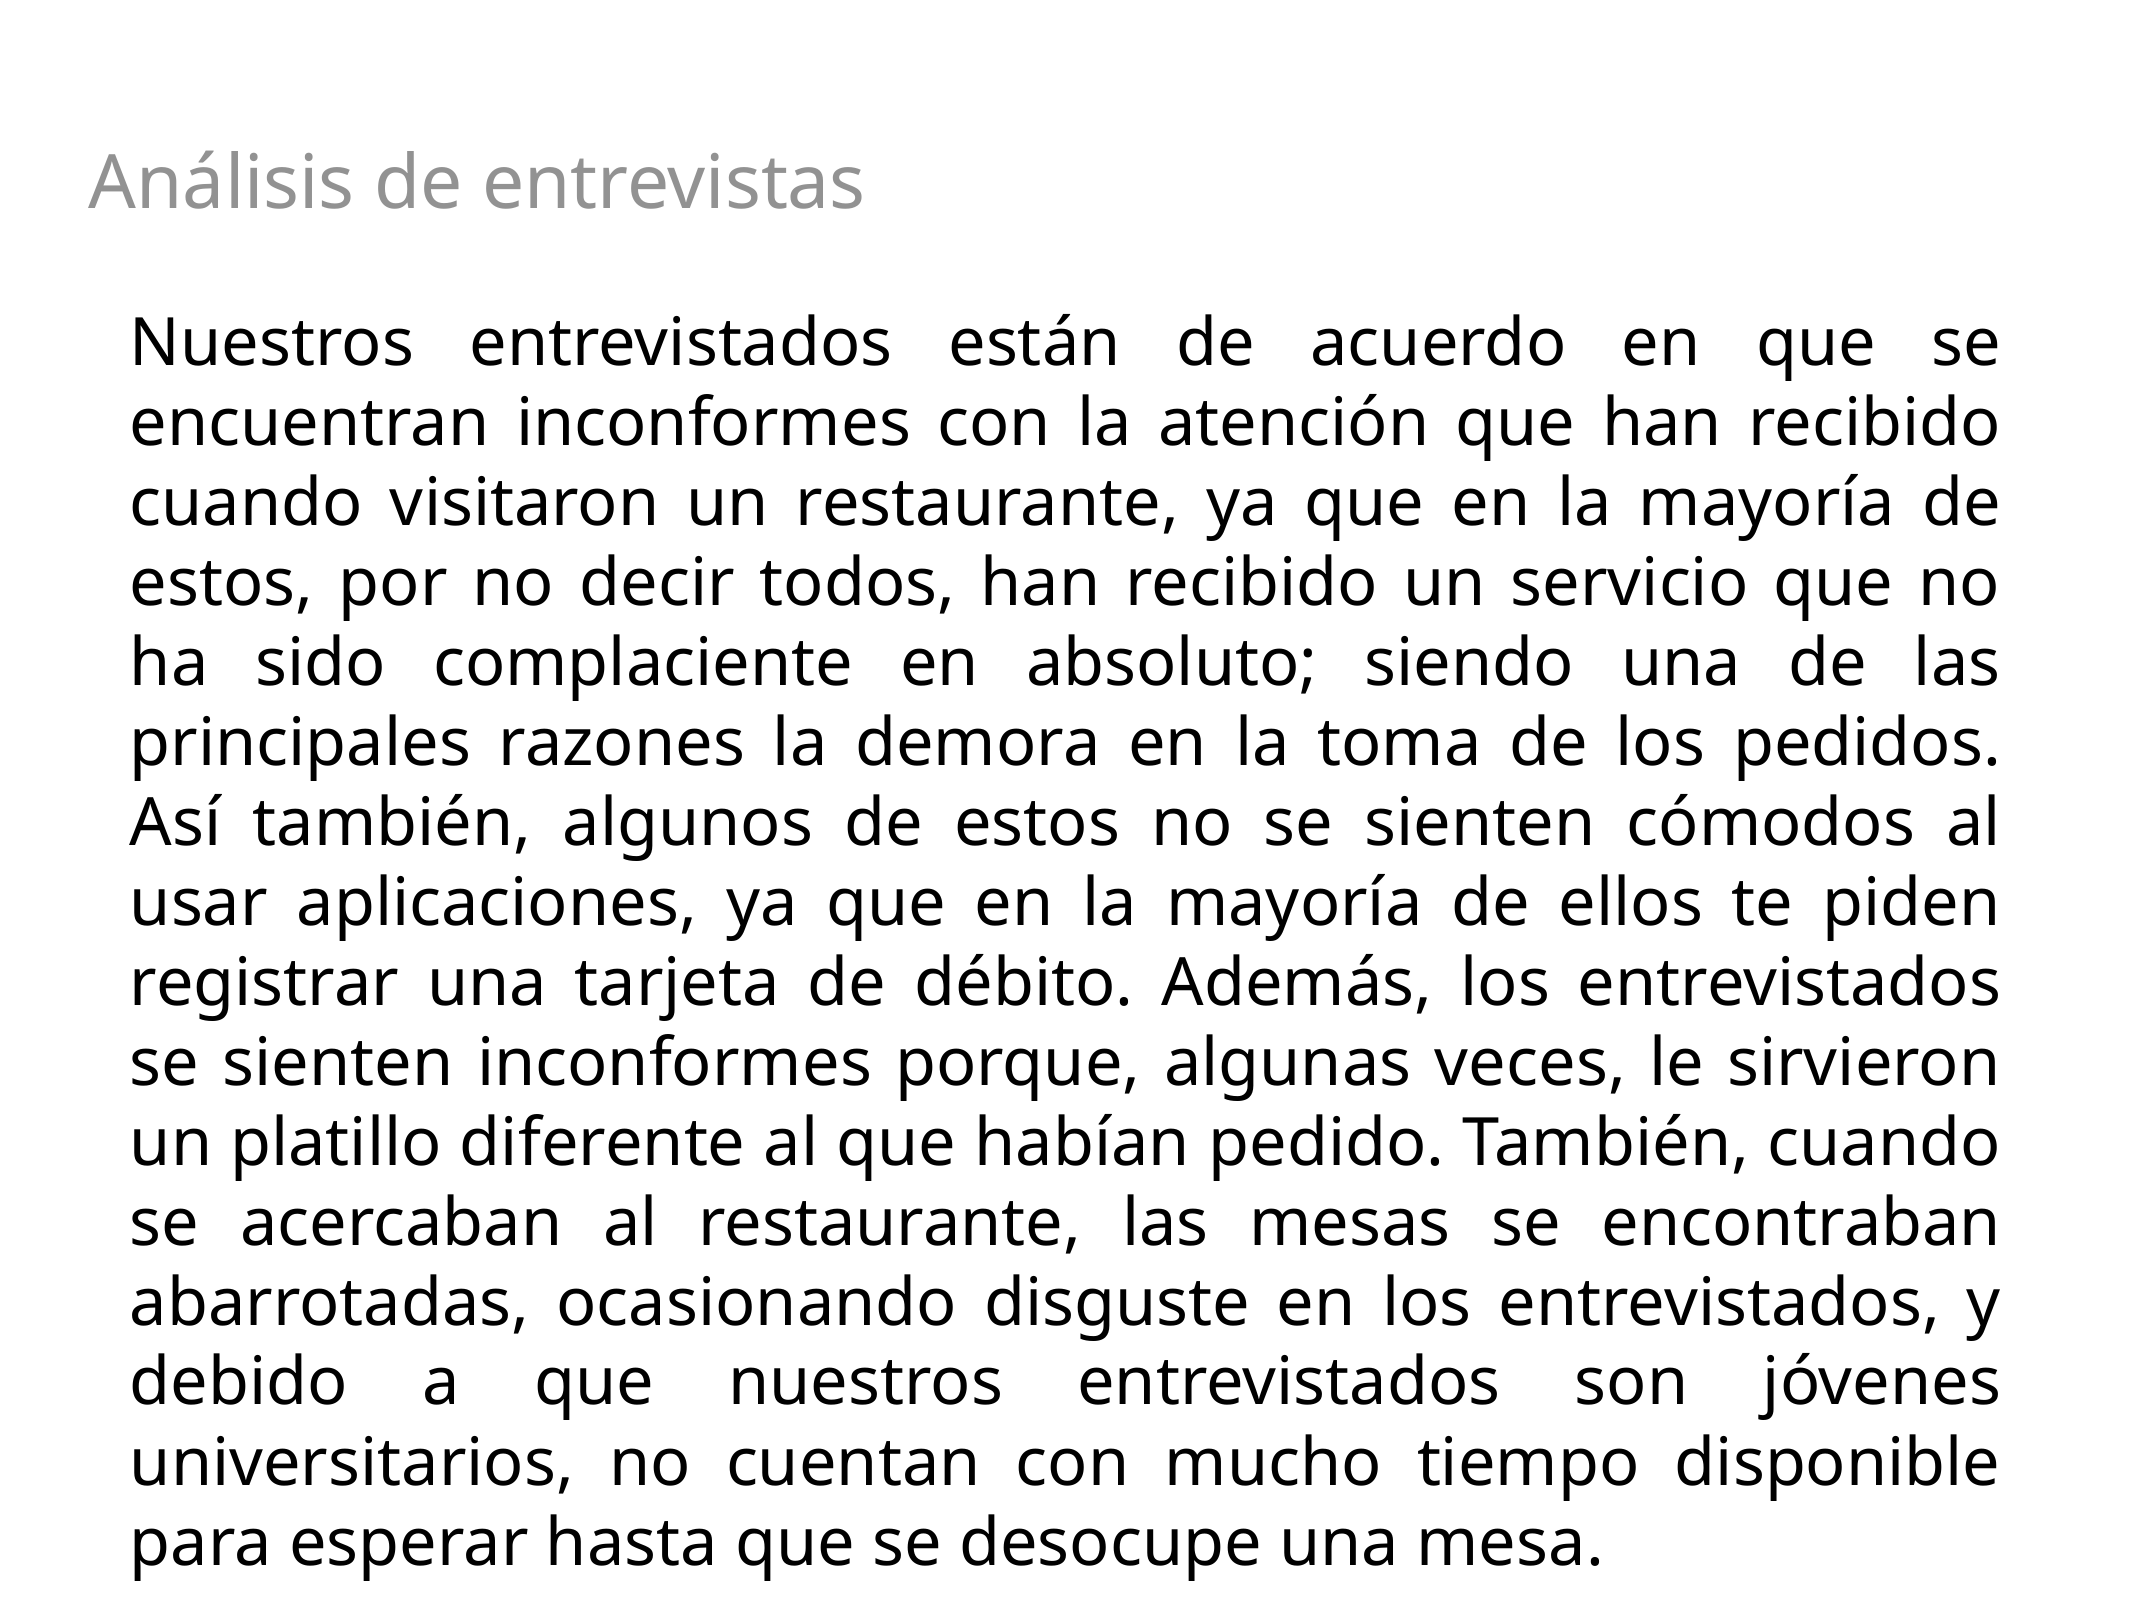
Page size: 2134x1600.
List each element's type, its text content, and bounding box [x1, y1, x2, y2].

text_box Nuestros entrevistados están de acuerdo en que se encuentran inconformes con la atención que han recibido cuando visitaron un restaurante, ya que en la mayoría de estos, por no decir todos, han recibido un servicio que no ha sido complaciente en absoluto; siendo una de las principales razones la demora en la toma de los pedidos. Así también, algunos de estos no se sienten cómodos al usar aplicaciones, ya que en la mayoría de ellos te piden registrar una tarjeta de débito. Además, los entrevistados se sienten inconformes porque, algunas veces, le sirvieron un platillo diferente al que habían pedido. También, cuando se acercaban al restaurante, las mesas se encontraban abarrotadas, ocasionando disguste en los entrevistados, y debido a que nuestros entrevistados son jóvenes universitarios, no cuentan con mucho tiempo disponible para esperar hasta que se desocupe una mesa. [121, 290, 2012, 1600]
text_box Análisis de entrevistas [80, 124, 875, 232]
